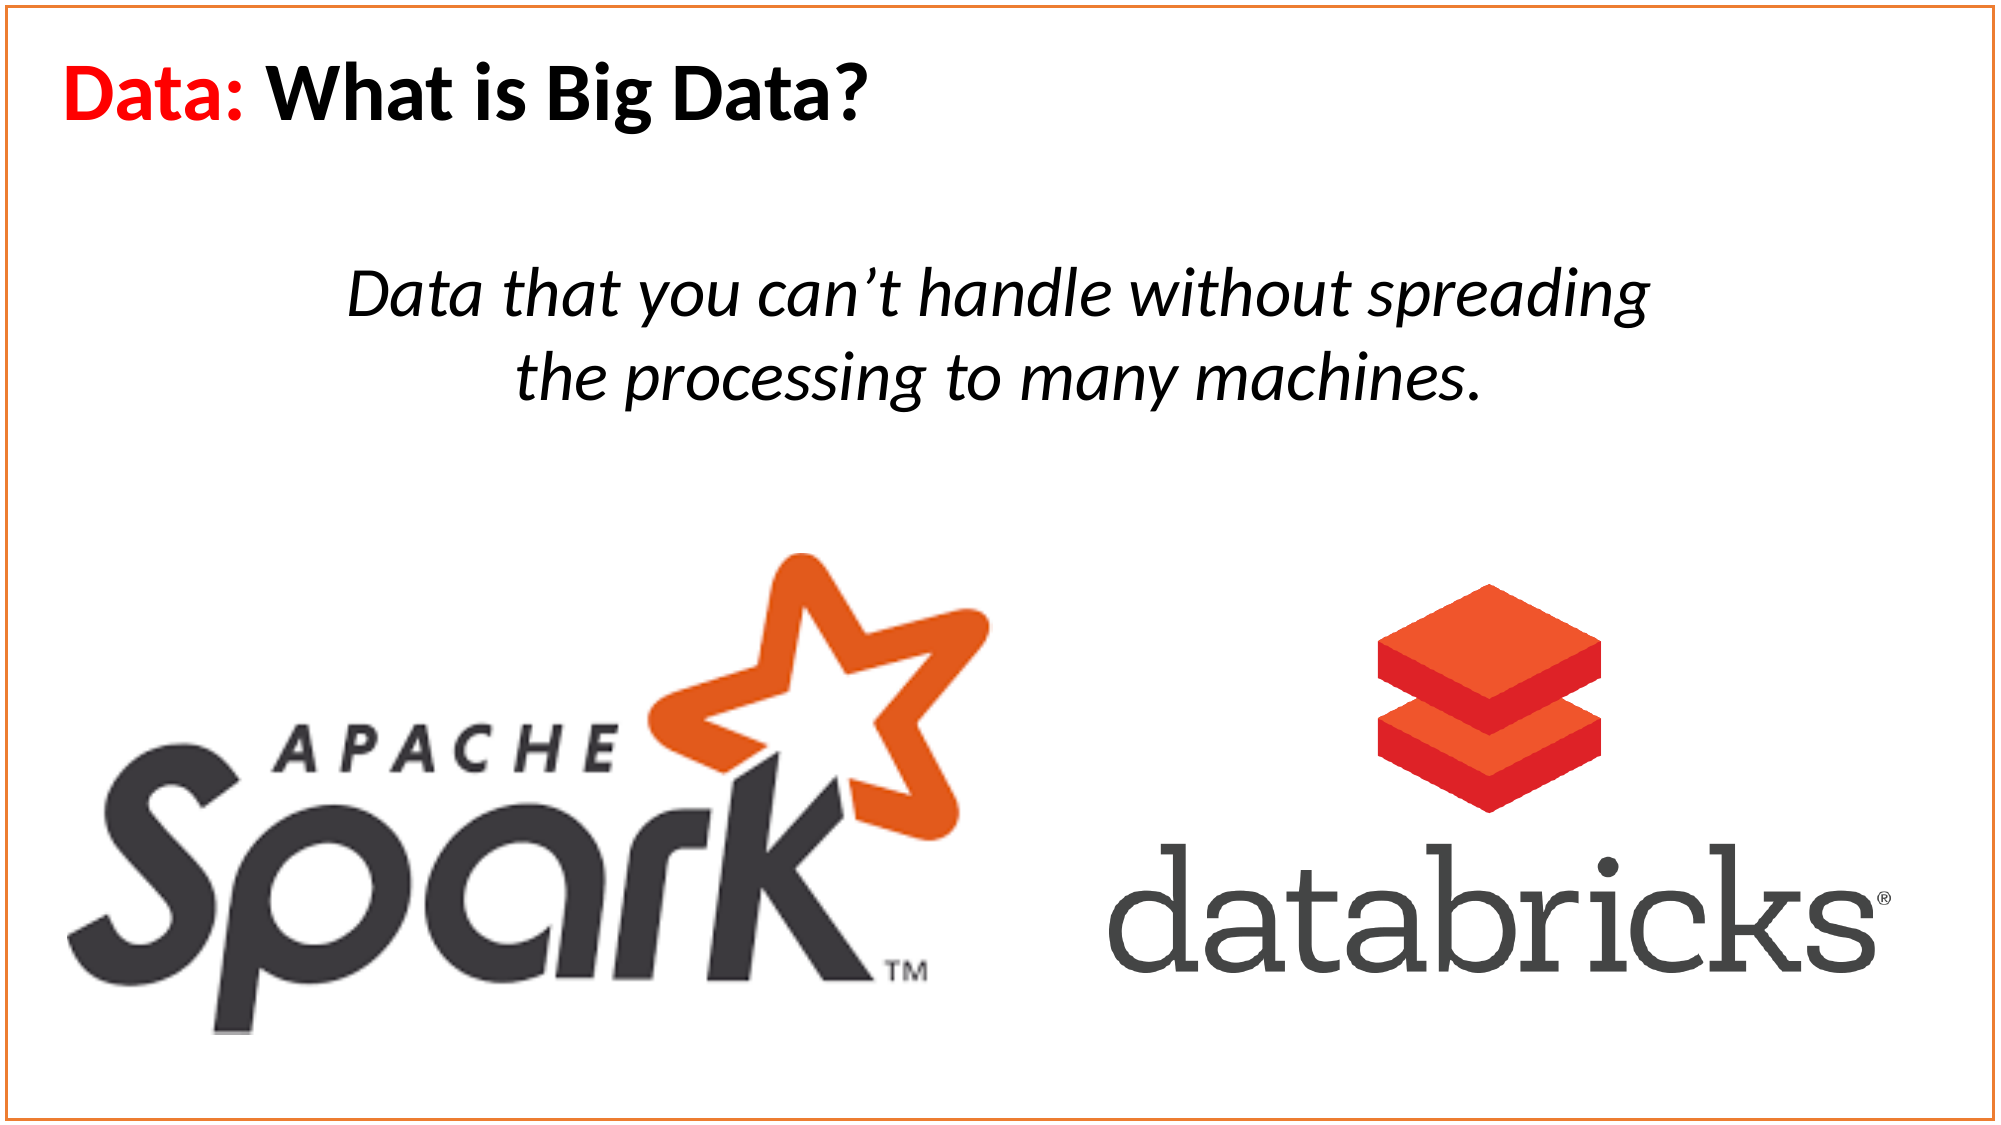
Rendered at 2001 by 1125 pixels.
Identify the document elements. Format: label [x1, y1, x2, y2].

text_box [5, 5, 1995, 1121]
picture [999, 535, 1986, 1053]
picture [67, 553, 993, 1035]
